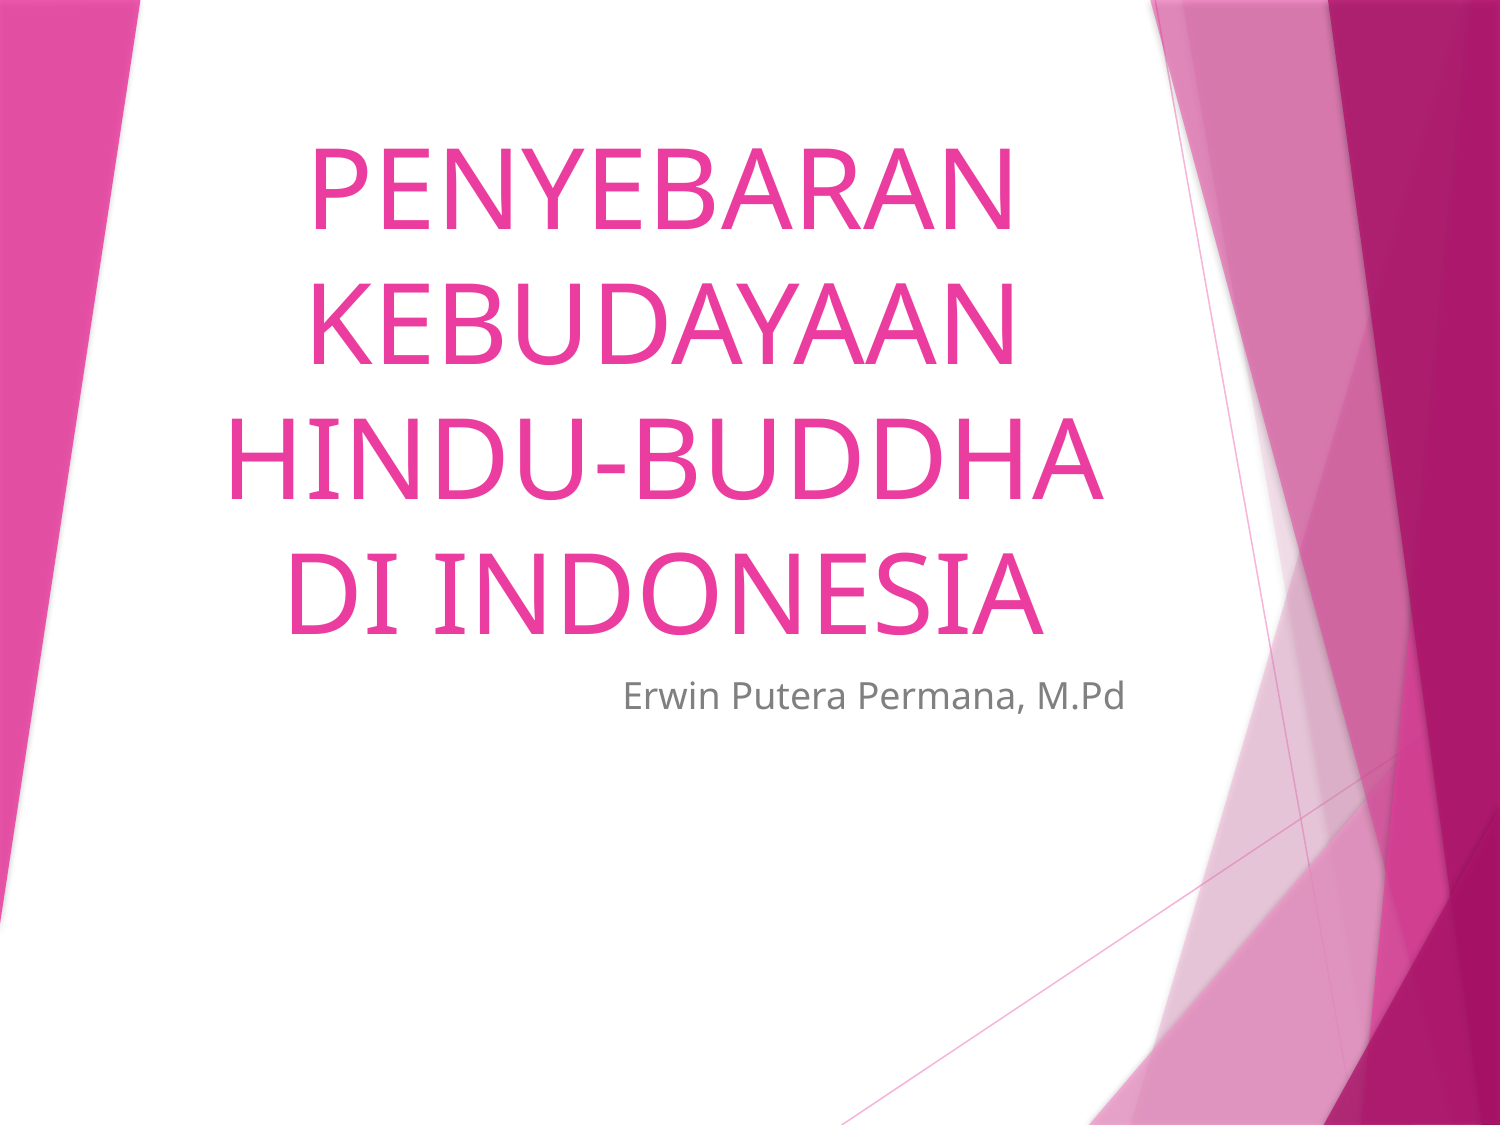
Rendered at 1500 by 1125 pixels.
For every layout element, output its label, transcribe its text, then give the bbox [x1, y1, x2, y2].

subtitle Erwin Putera Permana, M.Pd [185, 664, 1142, 845]
title PENYEBARAN KEBUDAYAAN HINDU-BUDDHA DI INDONESIA [185, 394, 1142, 664]
